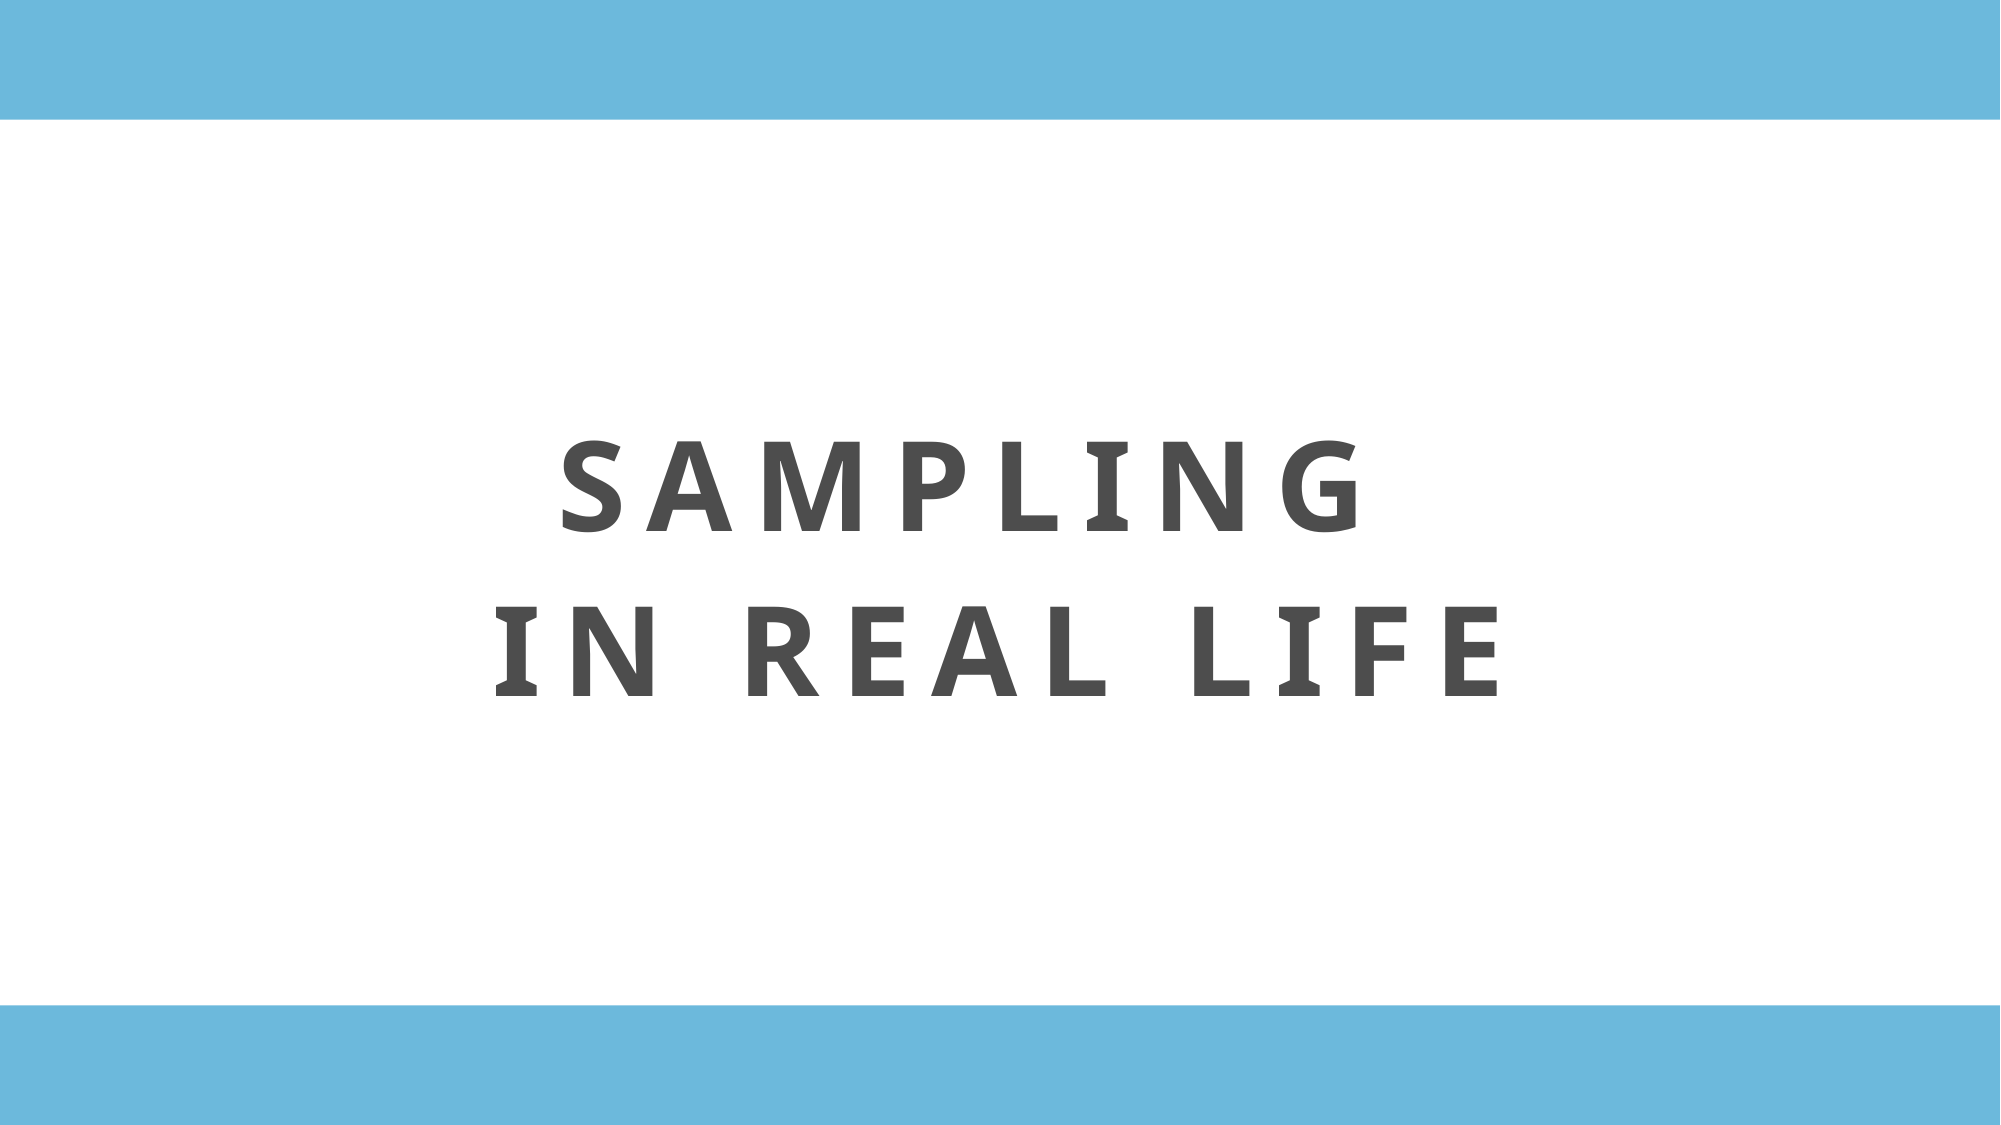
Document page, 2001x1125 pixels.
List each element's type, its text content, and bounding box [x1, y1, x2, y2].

text_box [0, 0, 2000, 121]
text_box [0, 1004, 2000, 1125]
title SAMPLING IN REAL LIFE [136, 263, 1862, 730]
